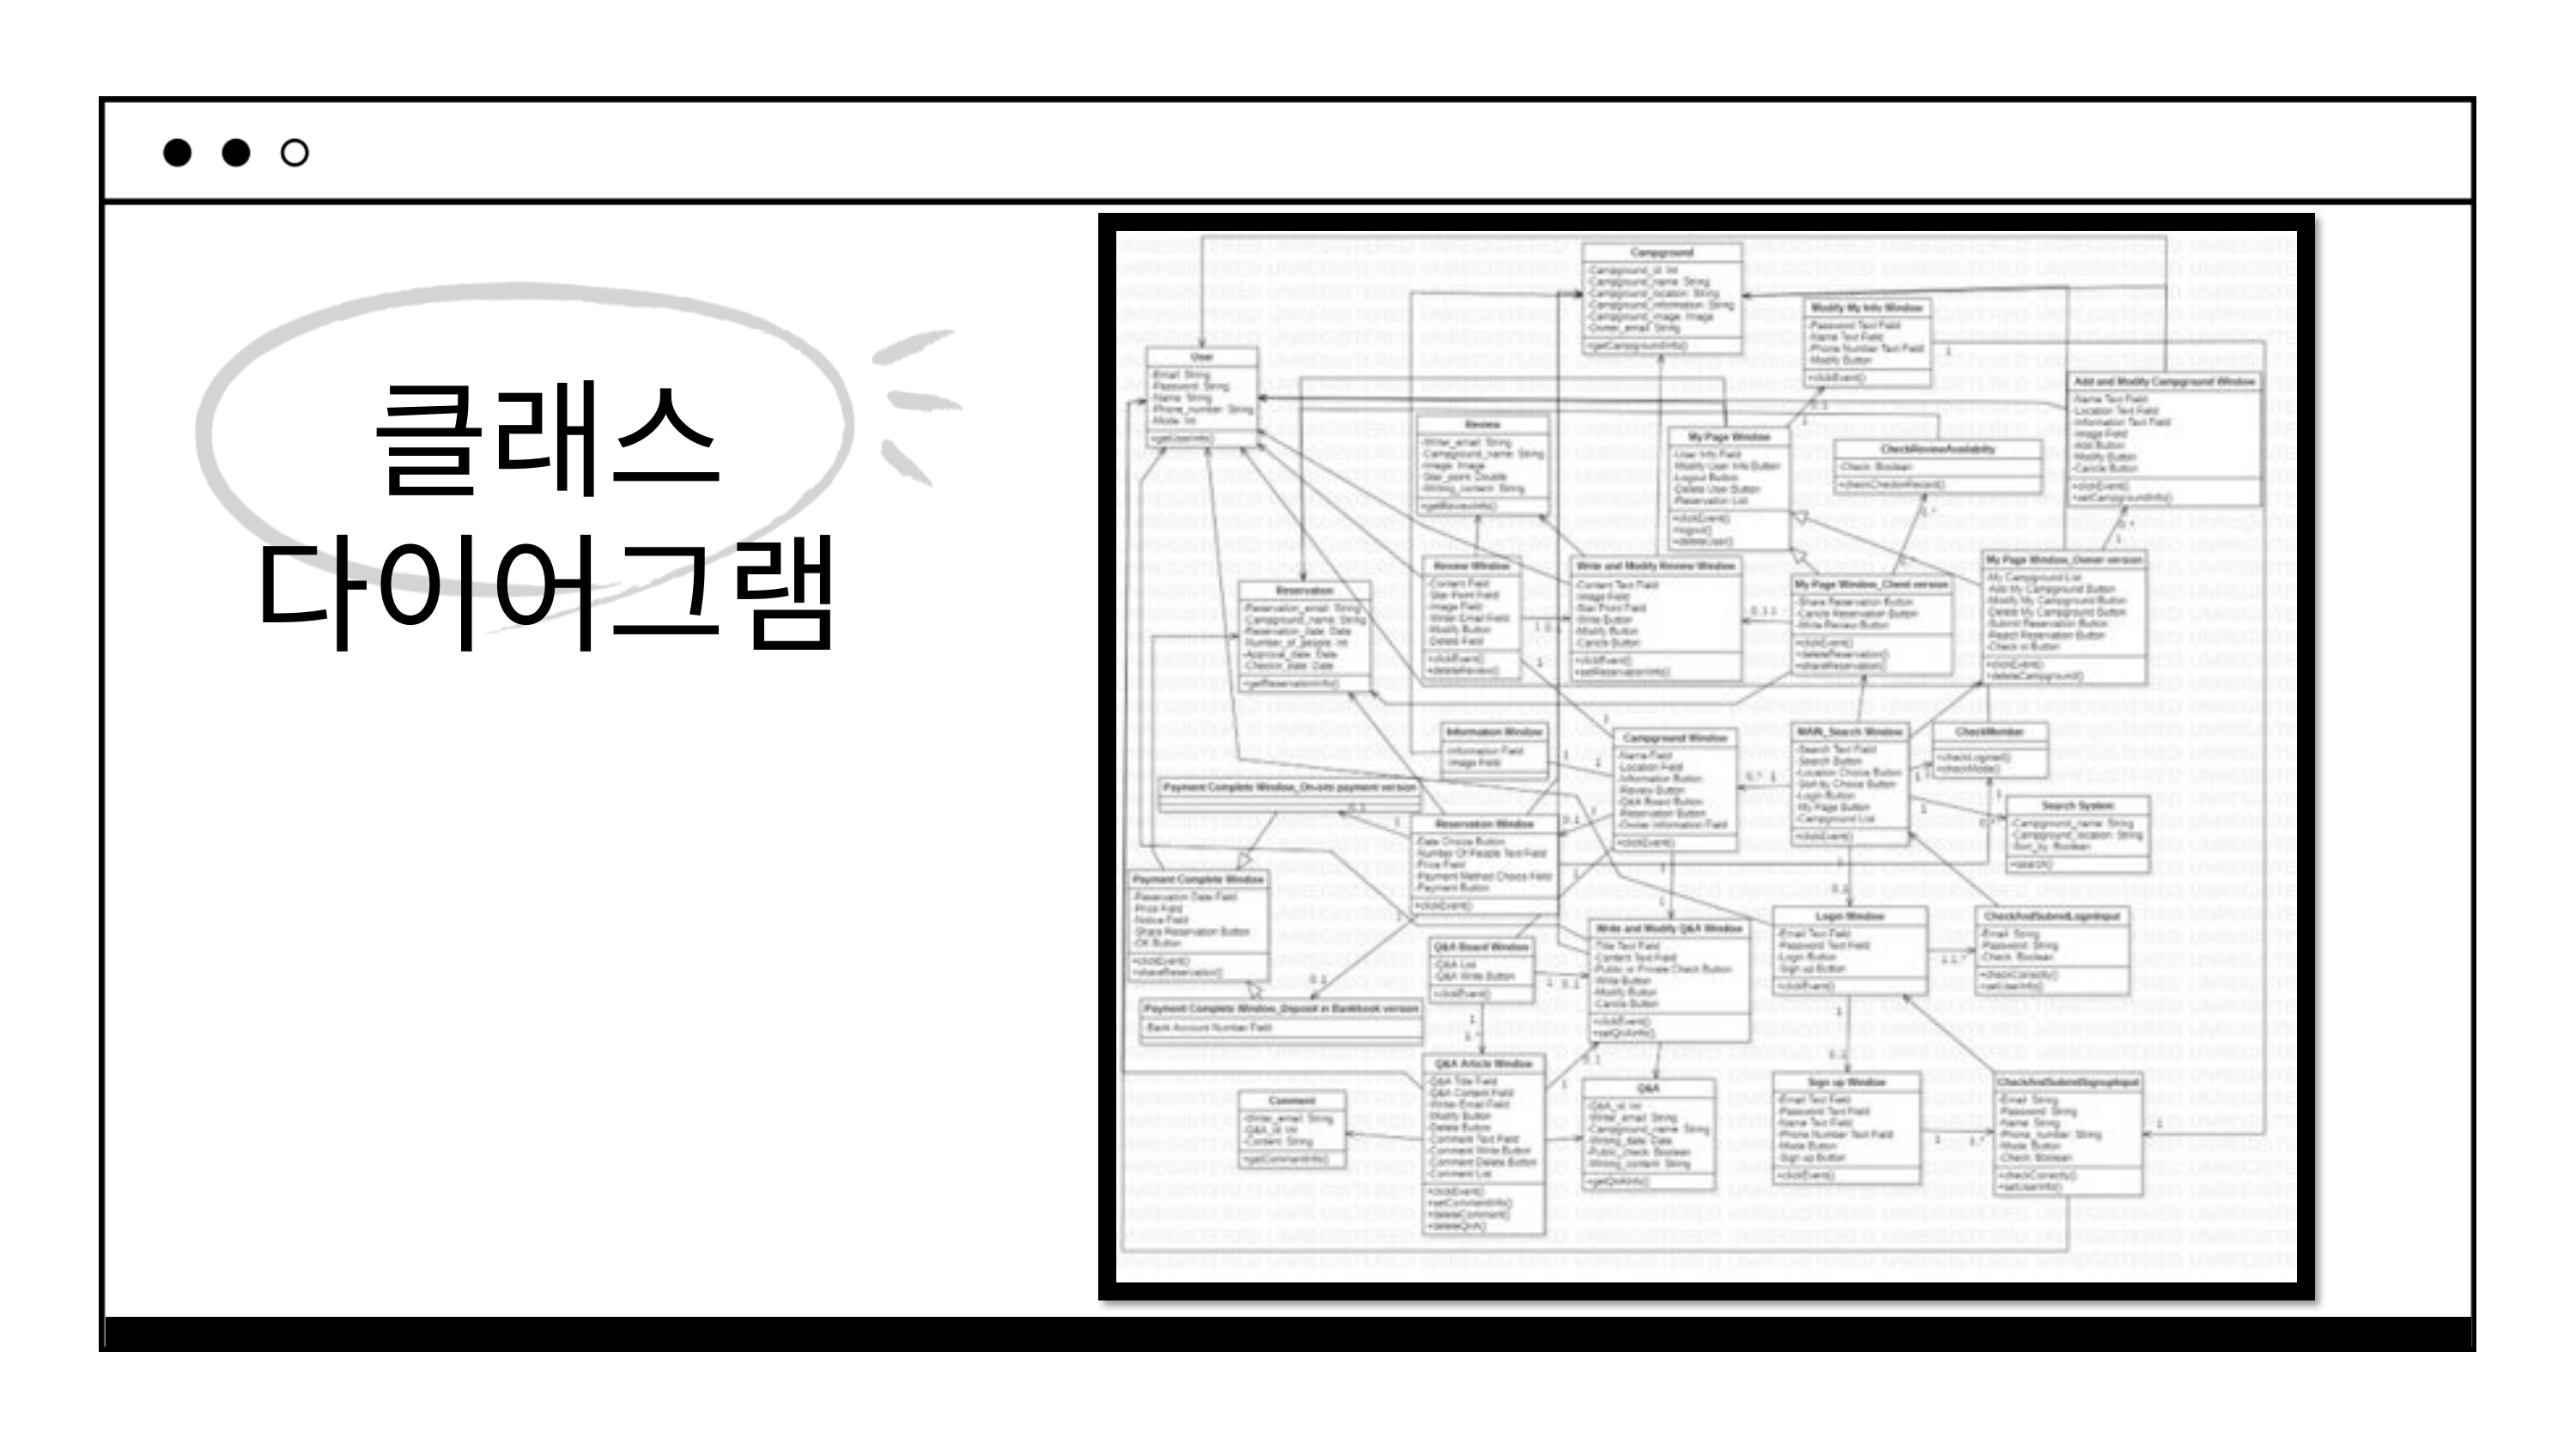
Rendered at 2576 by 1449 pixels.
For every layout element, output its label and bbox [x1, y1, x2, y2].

text_box [99, 96, 2477, 1352]
text_box [106, 1316, 2471, 1352]
text_box [192, 283, 956, 642]
picture [1115, 230, 2298, 1283]
